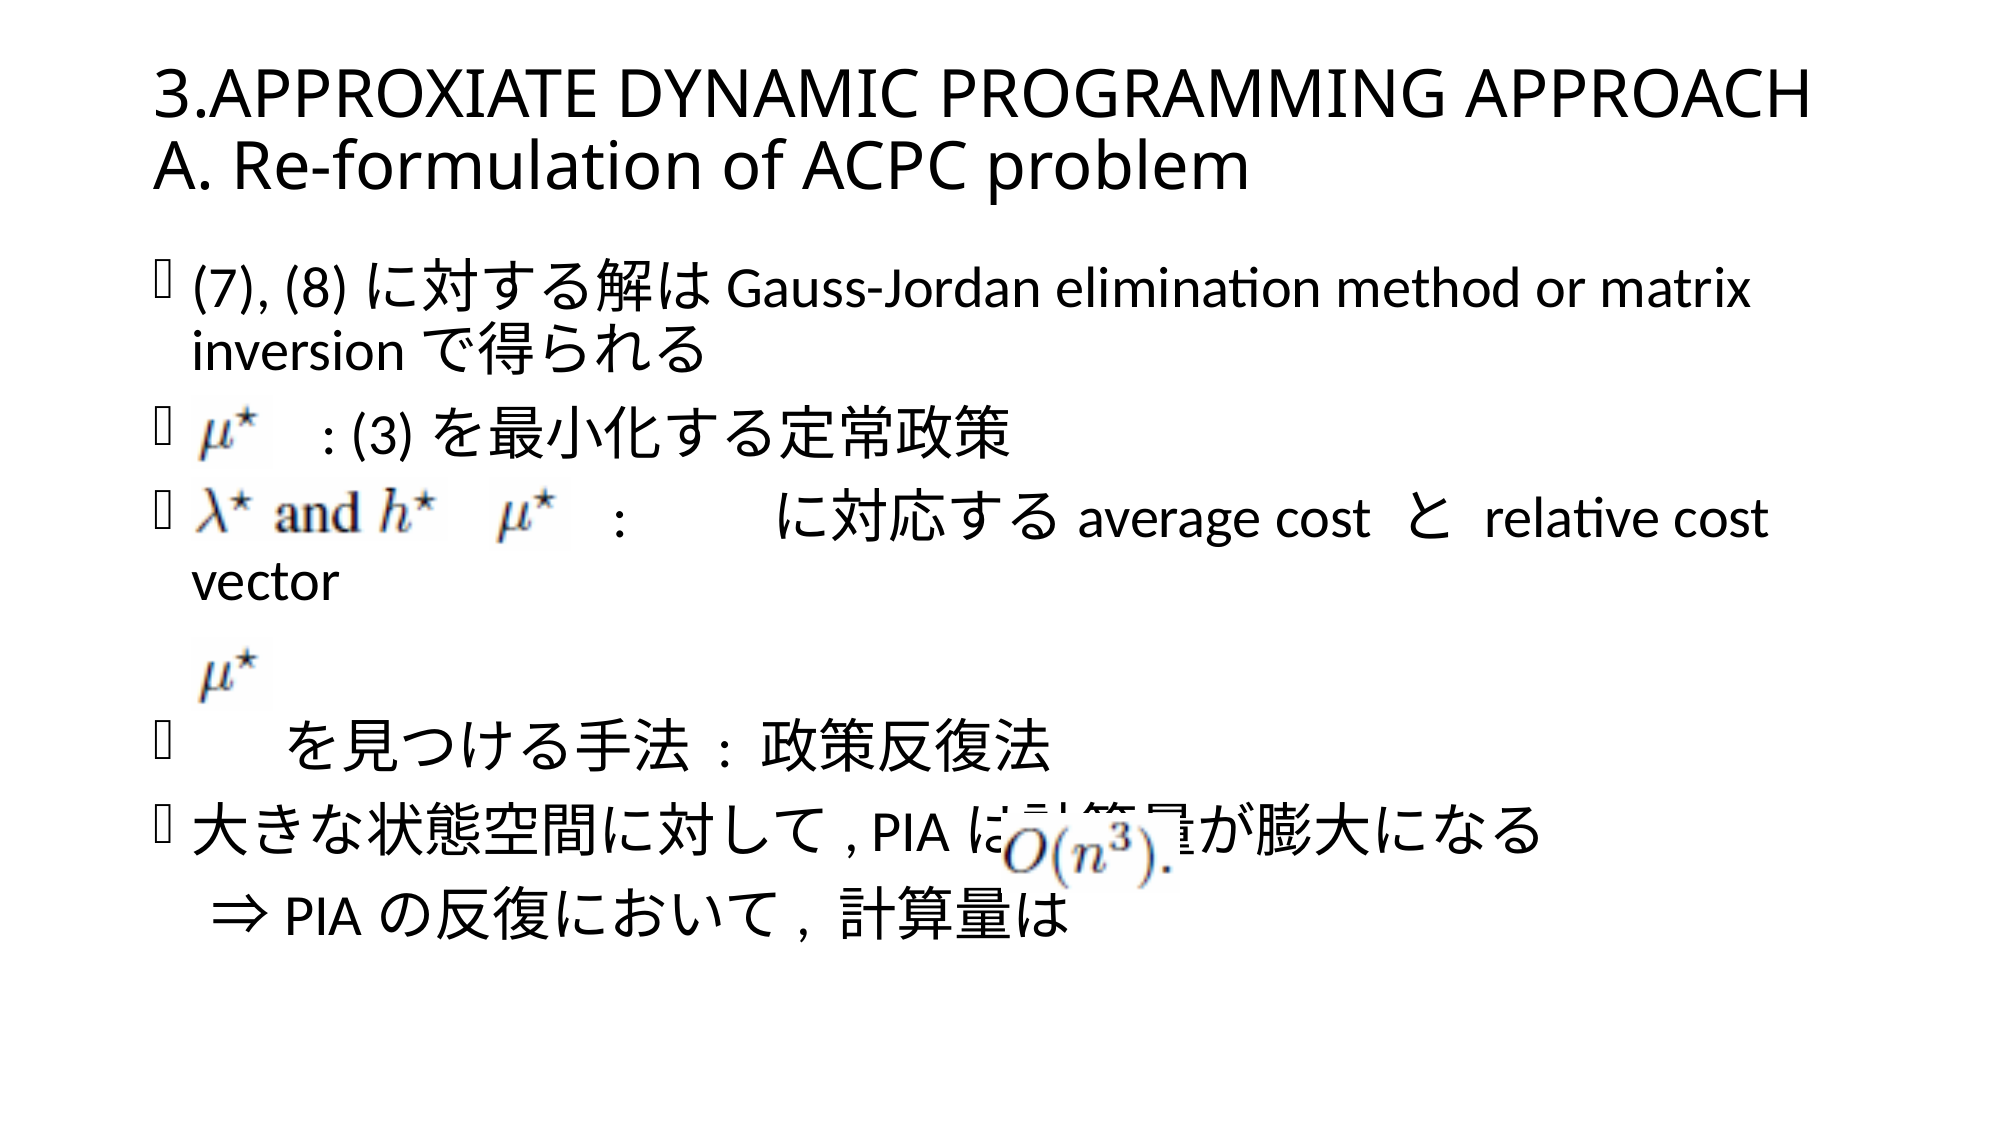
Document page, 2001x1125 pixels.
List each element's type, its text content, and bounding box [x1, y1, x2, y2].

picture [489, 477, 571, 551]
list (7), (8)に対する解はGauss-Jordan elimination method or matrix inversionで得られる : (3)を最小化する定常政策 : に対応するaverage cost と relative cost vector を見つける手法 : 政策反復法 大きな状態空間に対して, PIAは計算量が膨大になる ⇒PIAの反復において, 計算量は [138, 249, 1877, 1098]
picture [1001, 813, 1180, 893]
title 3.APPROXIATE DYNAMIC PROGRAMMING APPROACH A. Re-formulation of ACPC problem [138, 23, 1864, 241]
picture [191, 636, 273, 711]
picture [191, 395, 273, 469]
picture [191, 477, 448, 541]
